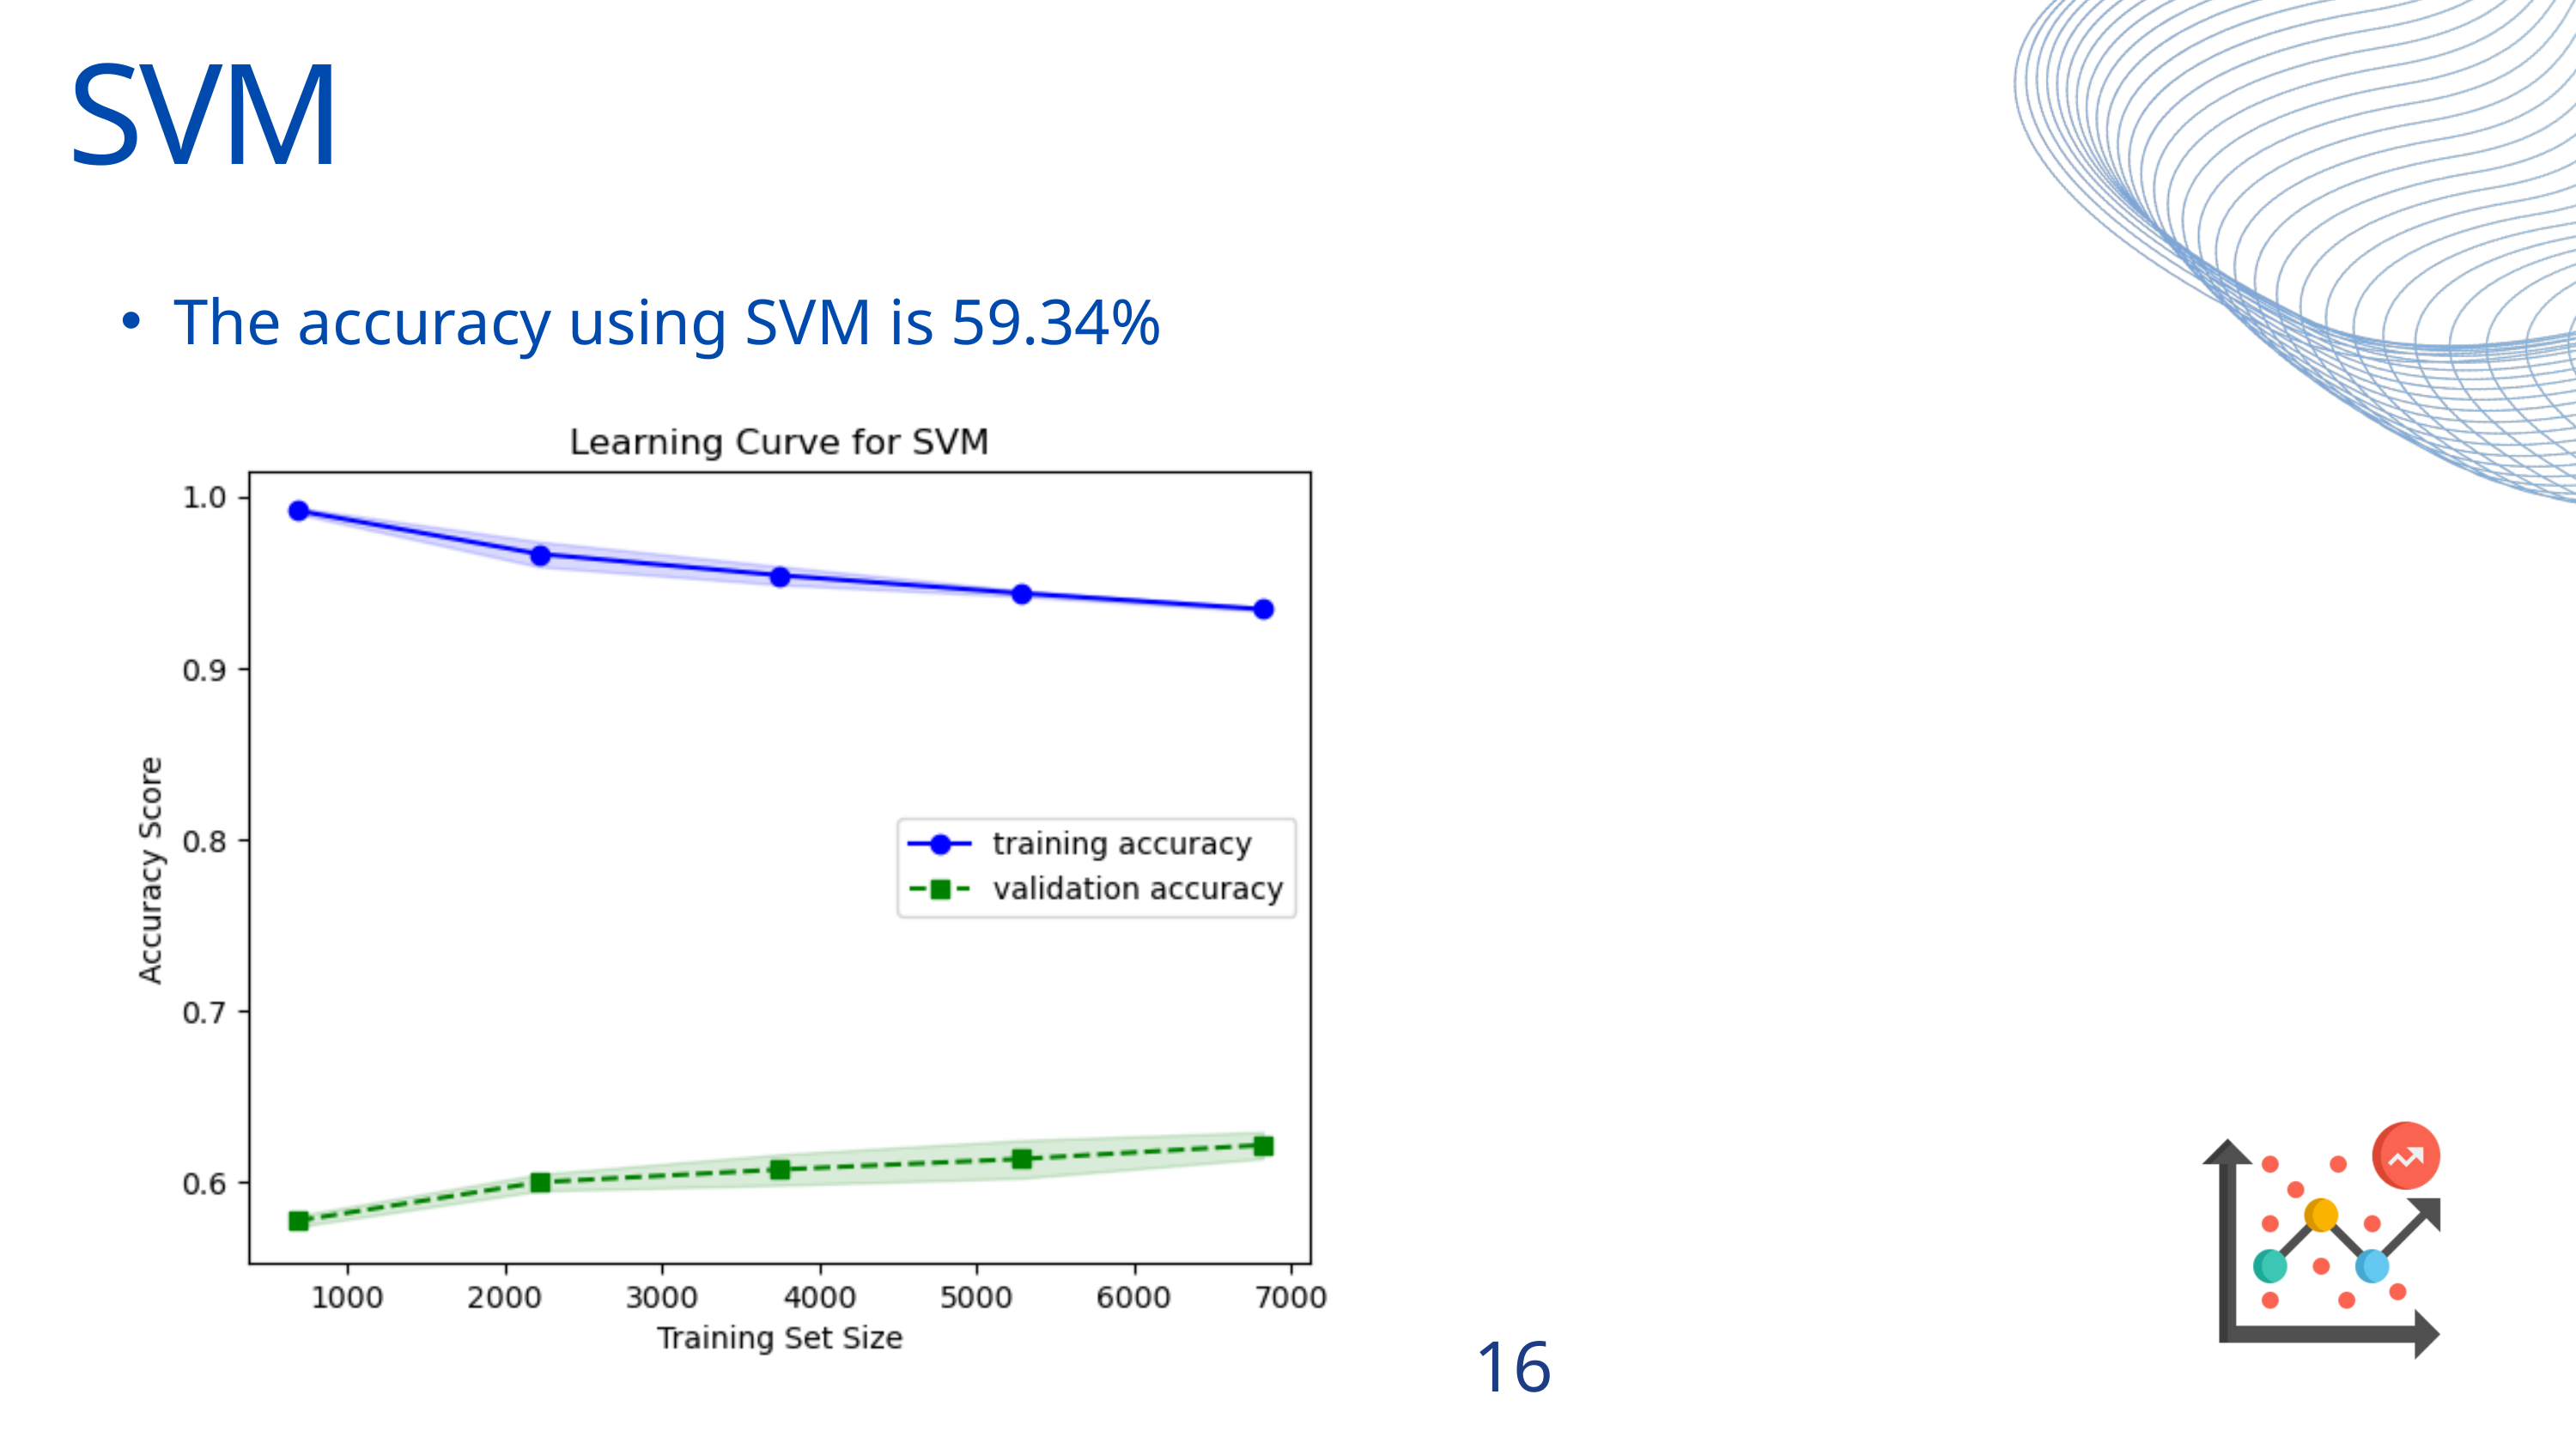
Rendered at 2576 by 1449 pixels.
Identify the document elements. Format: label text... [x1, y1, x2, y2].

picture [2185, 1104, 2458, 1377]
text_box The accuracy using SVM is 59.34% [67, 270, 1820, 444]
text_box 16 [1472, 1308, 1555, 1407]
text_box SVM [67, 52, 1899, 192]
picture [118, 407, 1349, 1377]
picture [2049, 0, 2576, 661]
